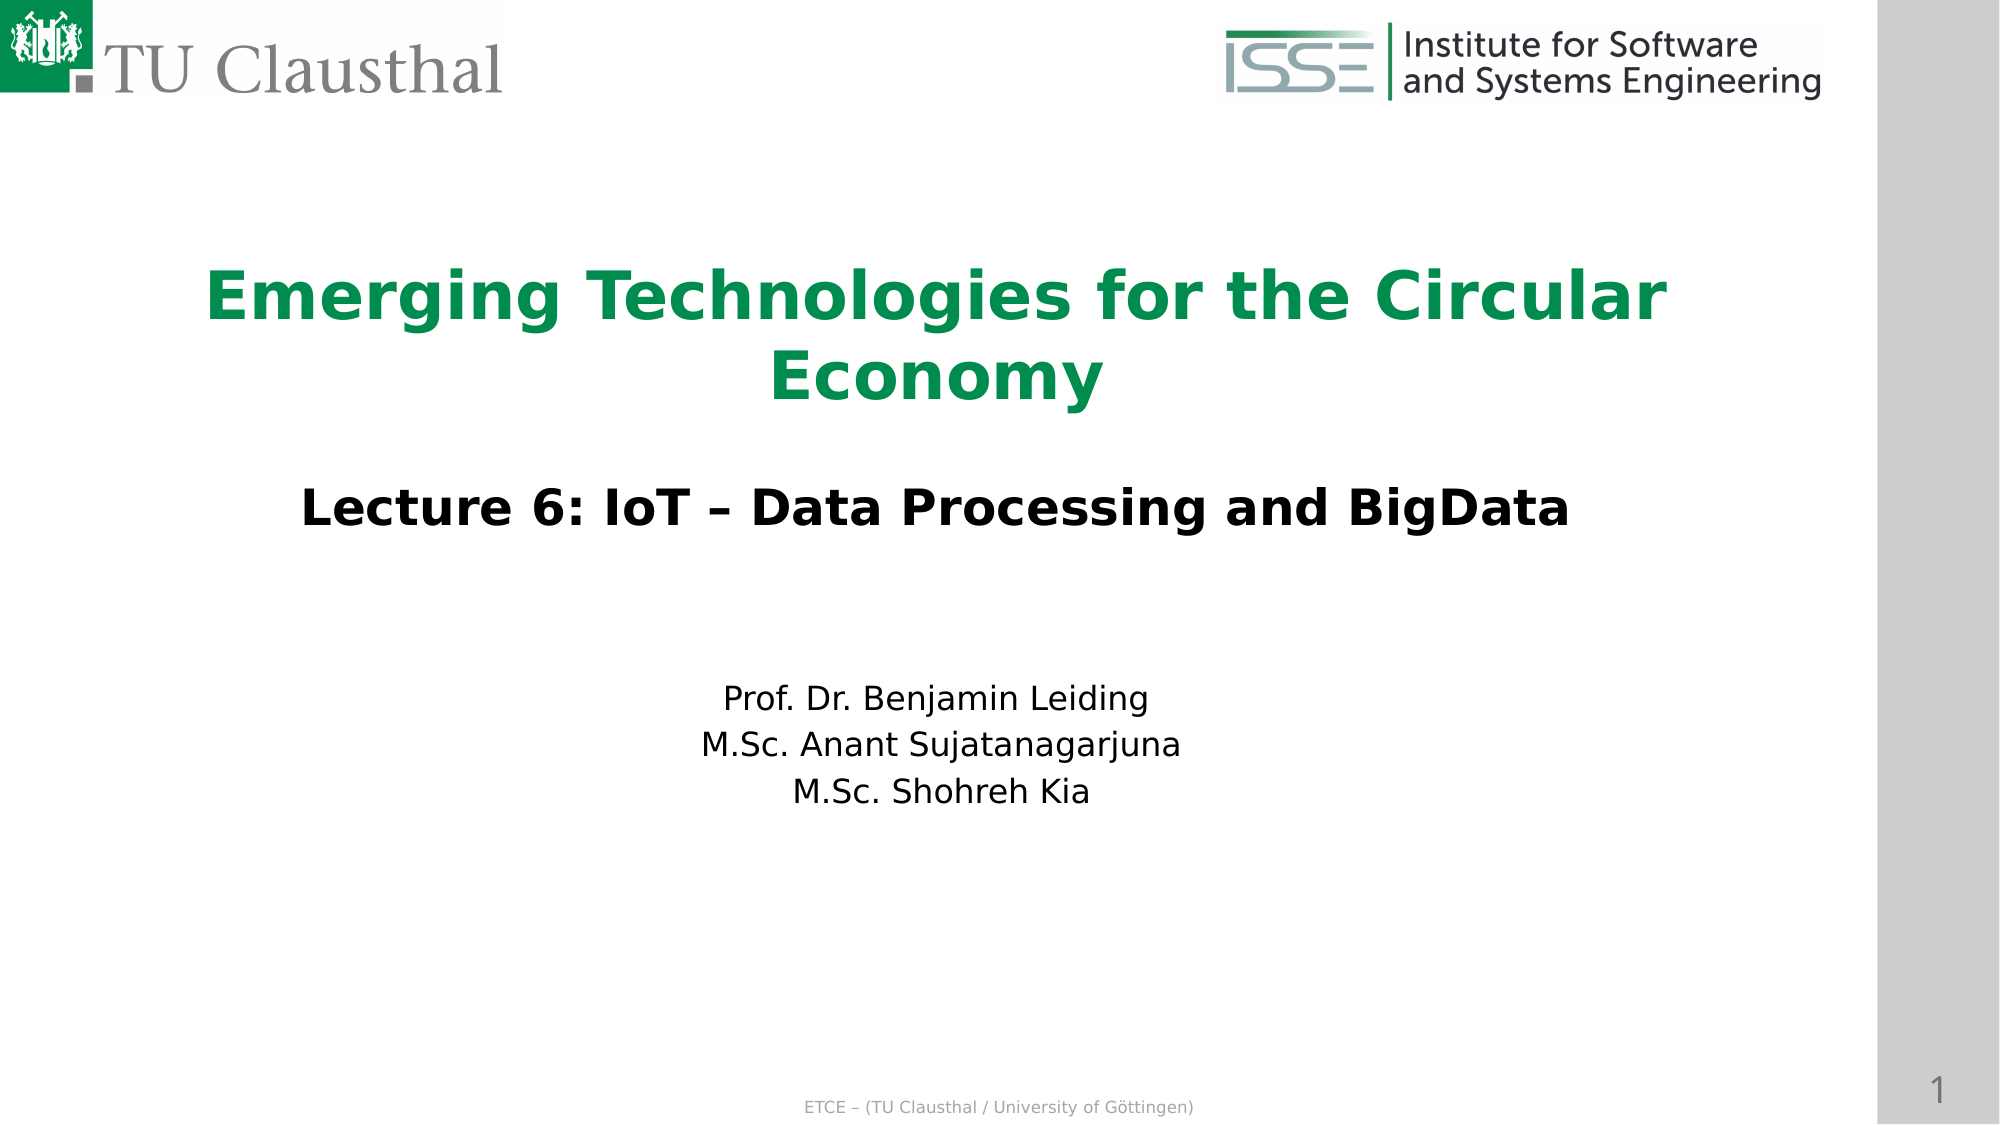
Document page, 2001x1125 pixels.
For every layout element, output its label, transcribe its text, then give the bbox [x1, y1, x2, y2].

text_box Emerging Technologies for the Circular Economy [86, 231, 1787, 421]
picture [0, 0, 502, 93]
text_box Lecture 6: IoT – Data Processing and BigData Prof. Dr. Benjamin Leiding M.Sc. Anant Sujatanagarjuna M.Sc. Shohreh Kia [86, 467, 1787, 857]
picture [1218, 22, 1826, 107]
